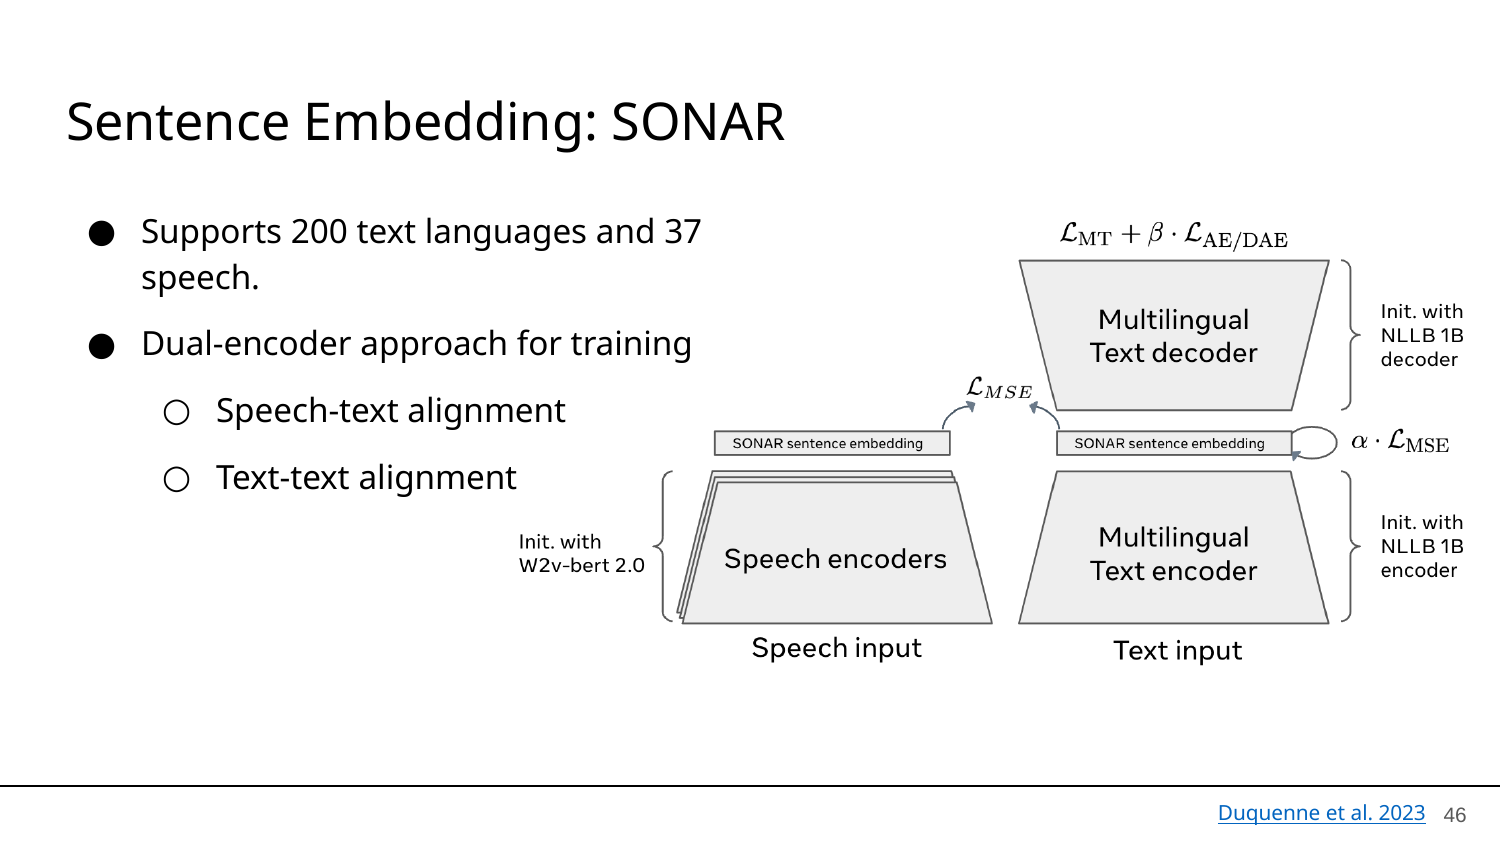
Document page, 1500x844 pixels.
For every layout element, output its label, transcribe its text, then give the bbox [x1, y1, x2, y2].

title Sentence Embedding: SONAR [51, 72, 1345, 167]
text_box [0, 785, 1500, 842]
list Supports 200 text languages and 37 speech. Dual-encoder approach for training Speech-text alignment Text-text alignment [51, 189, 750, 750]
picture [509, 214, 1481, 672]
